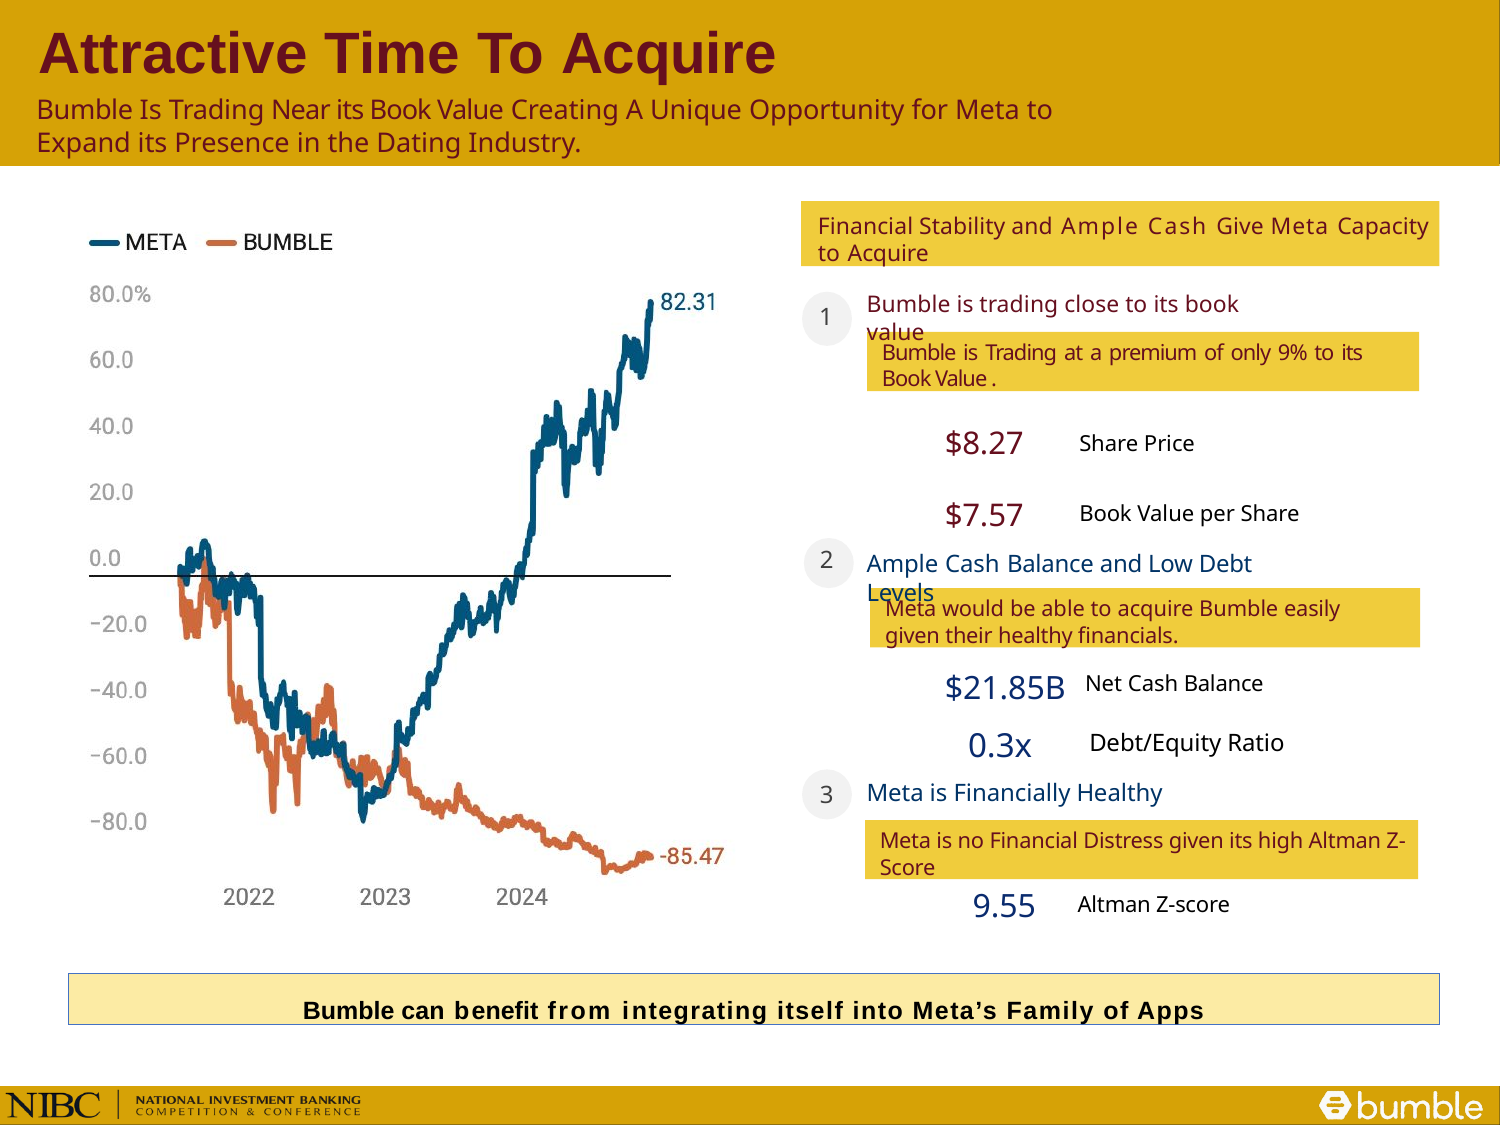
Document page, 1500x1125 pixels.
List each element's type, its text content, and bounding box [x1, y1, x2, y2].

text_box $7.57 [943, 493, 1037, 534]
text_box Altman Z-score [1075, 889, 1381, 918]
text_box Net Cash Balance [1083, 667, 1279, 697]
text_box [390, 1086, 1270, 1125]
text_box Meta is Financially Healthy [864, 776, 1416, 807]
text_box $8.27 [943, 421, 1037, 461]
text_box Book Value per Share [1077, 497, 1329, 527]
text_box Debt/Equity Ratio [1072, 720, 1500, 764]
title Attractive Time To Acquire [36, 0, 1289, 145]
text_box 9.55 [970, 883, 1055, 924]
text_box Ample Cash Balance and Low Debt Levels [864, 546, 1302, 606]
text_box 2 [818, 543, 836, 574]
picture [0, 1083, 386, 1125]
text_box 1 [817, 300, 835, 331]
picture [1275, 1058, 1500, 1125]
picture [70, 216, 738, 927]
text_box Meta would be able to acquire Bumble easily given their healthy financials. [870, 588, 1421, 648]
text_box 0.3x [908, 717, 1500, 772]
text_box Bumble Is Trading Near its Book Value Creating A Unique Opportunity for Meta to Expand its Presence in the Dating Industry. [34, 89, 1146, 158]
text_box Bumble is trading close to its book value [864, 288, 1302, 345]
text_box [0, 0, 1500, 166]
text_box Share Price [1077, 427, 1243, 456]
text_box Bumble is Trading at a premium of only 9% to its Book Value . [867, 331, 1420, 392]
text_box $21.85B [943, 665, 1076, 706]
text_box Financial Stability and Ample Cash Give Meta Capacity to Acquire [801, 201, 1440, 267]
text_box [802, 769, 852, 820]
text_box 3 [818, 777, 836, 809]
text_box Bumble can benefit from integrating itself into Meta’s Family of Apps [68, 973, 1440, 1025]
text_box Meta is no Financial Distress given its high Altman Z-Score [865, 820, 1419, 880]
text_box [802, 291, 852, 346]
text_box [803, 538, 854, 589]
